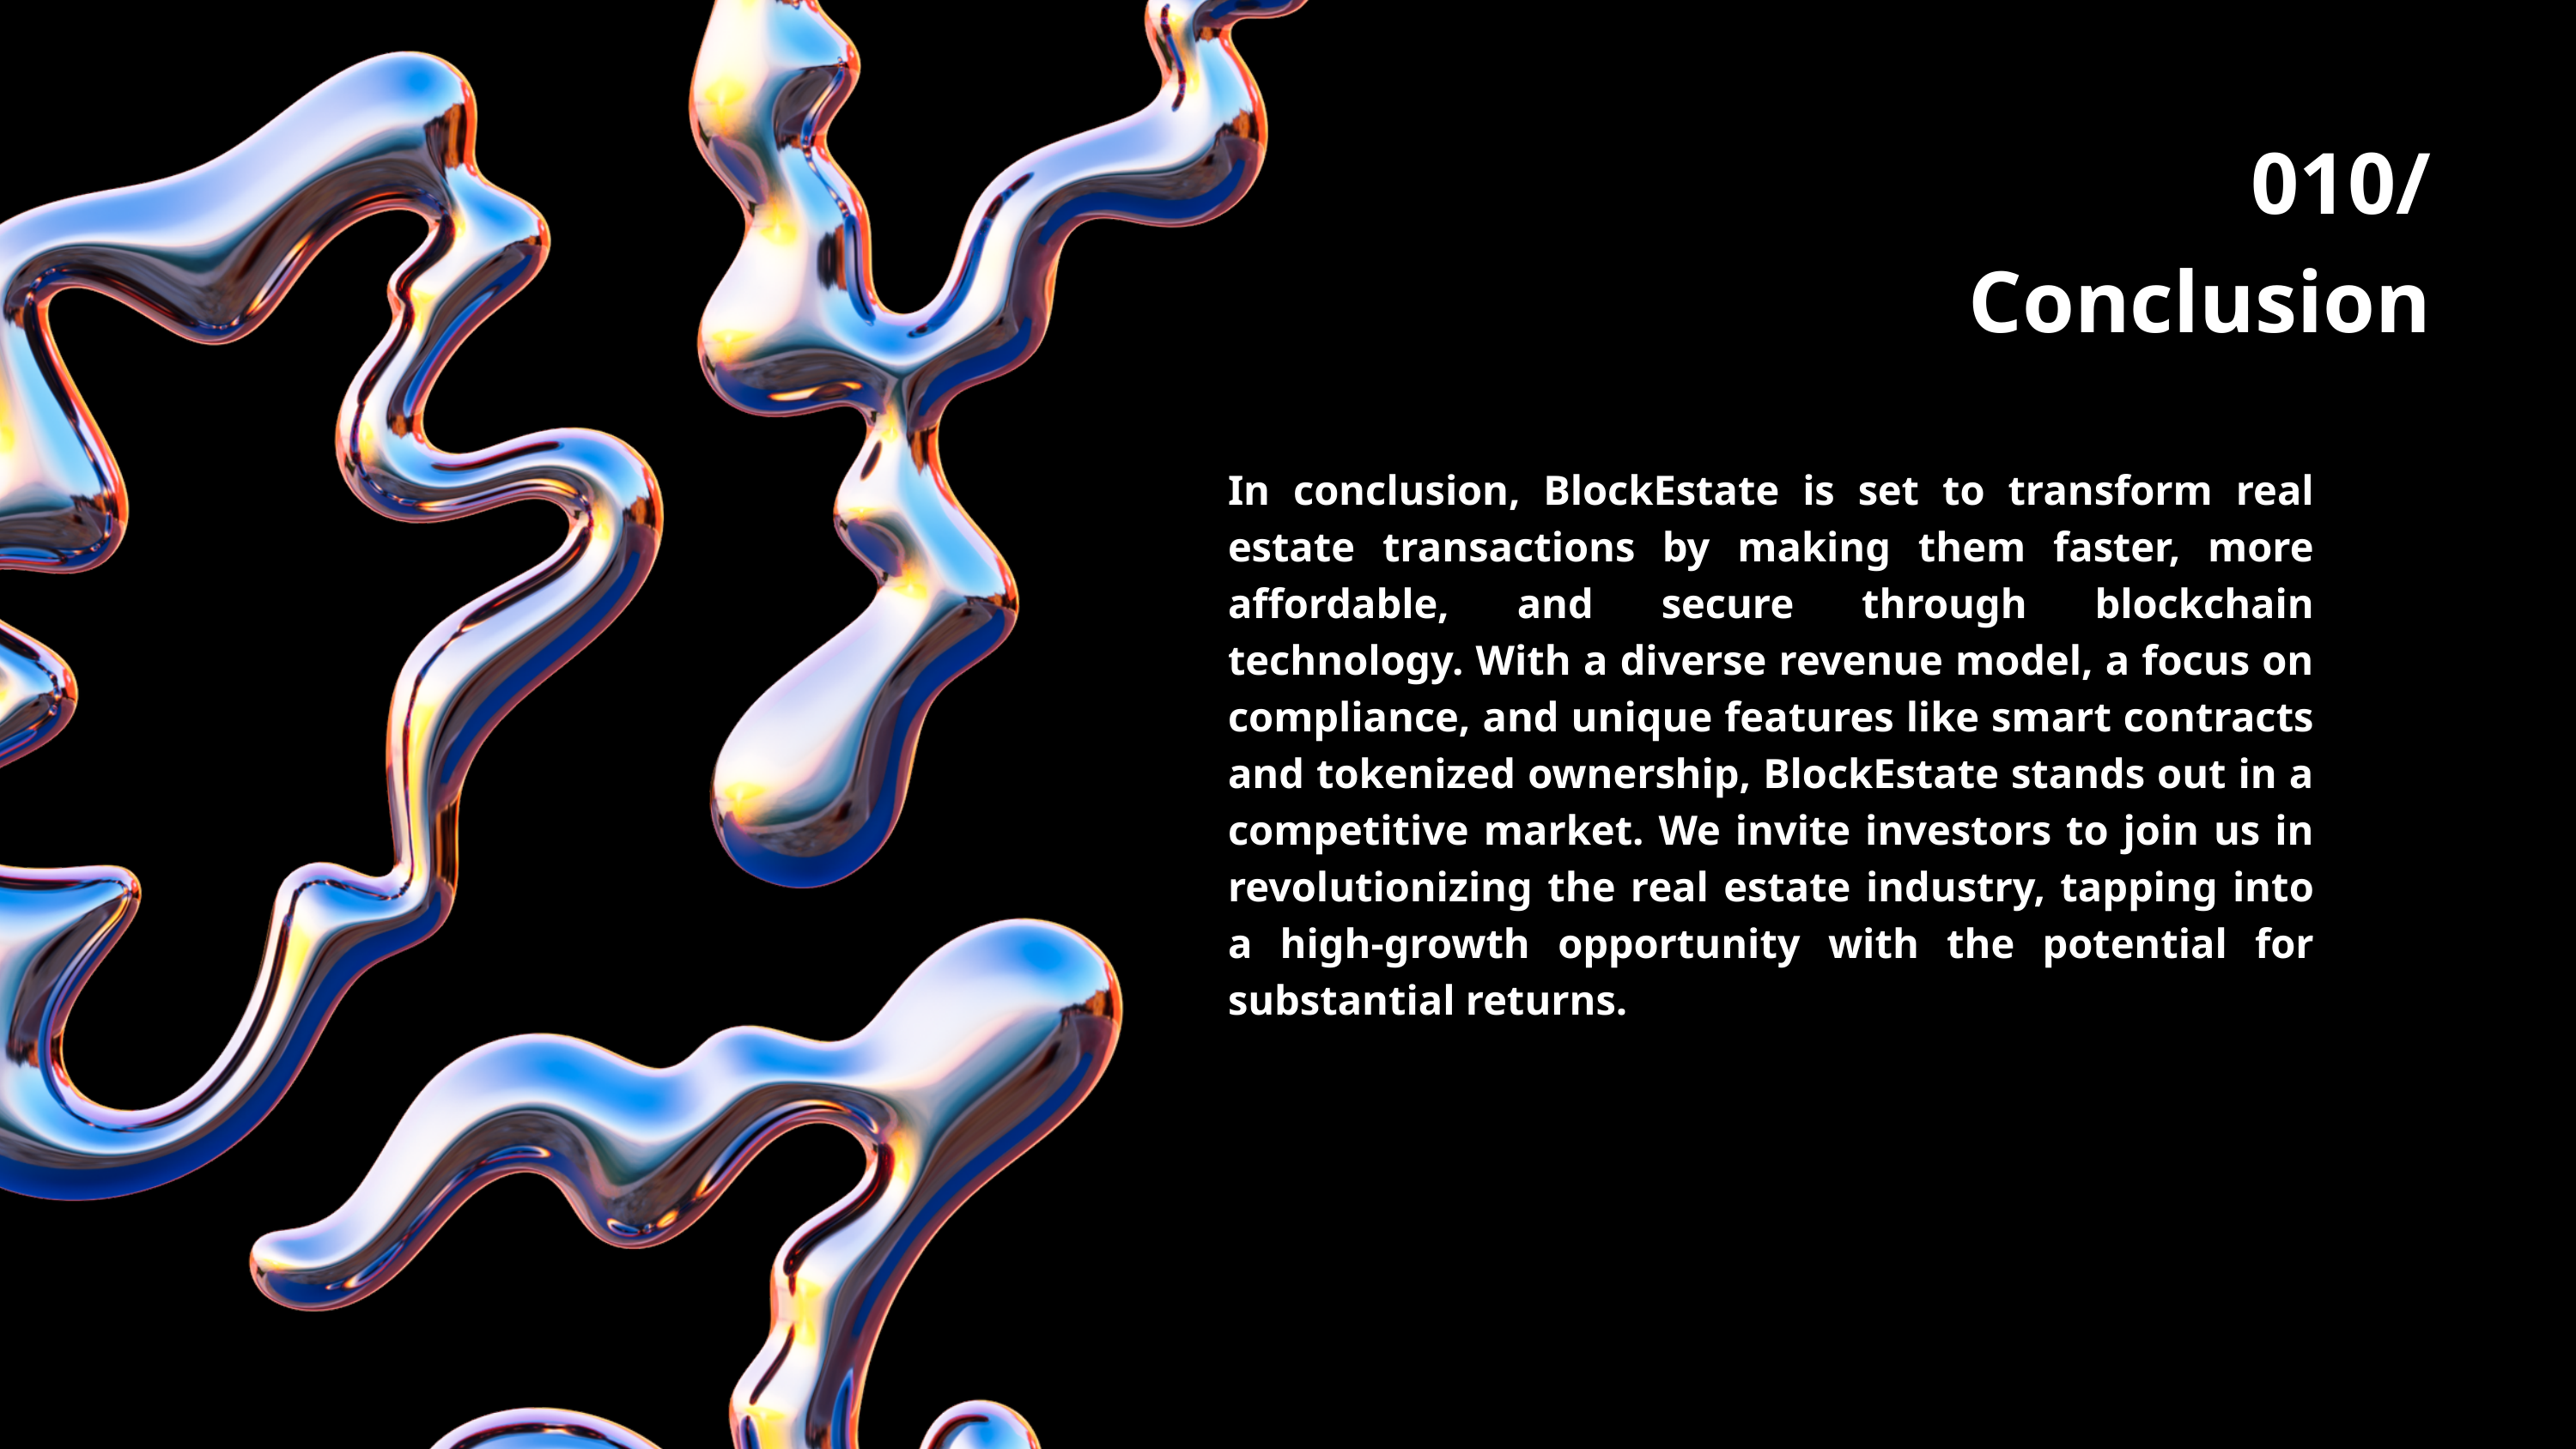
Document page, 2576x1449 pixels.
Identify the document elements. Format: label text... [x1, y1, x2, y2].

text_box In conclusion, BlockEstate is set to transform real estate transactions by making them faster, more affordable, and secure through blockchain technology. With a diverse revenue model, a focus on compliance, and unique features like smart contracts and tokenized ownership, BlockEstate stands out in a competitive market. We invite investors to join us in revolutionizing the real estate industry, tapping into a high-growth opportunity with the potential for substantial returns. [1228, 457, 2315, 1023]
text_box [0, 50, 672, 1210]
text_box [243, 910, 1125, 1449]
text_box 010/ Conclusion [1655, 112, 2432, 350]
text_box [599, 0, 1363, 897]
